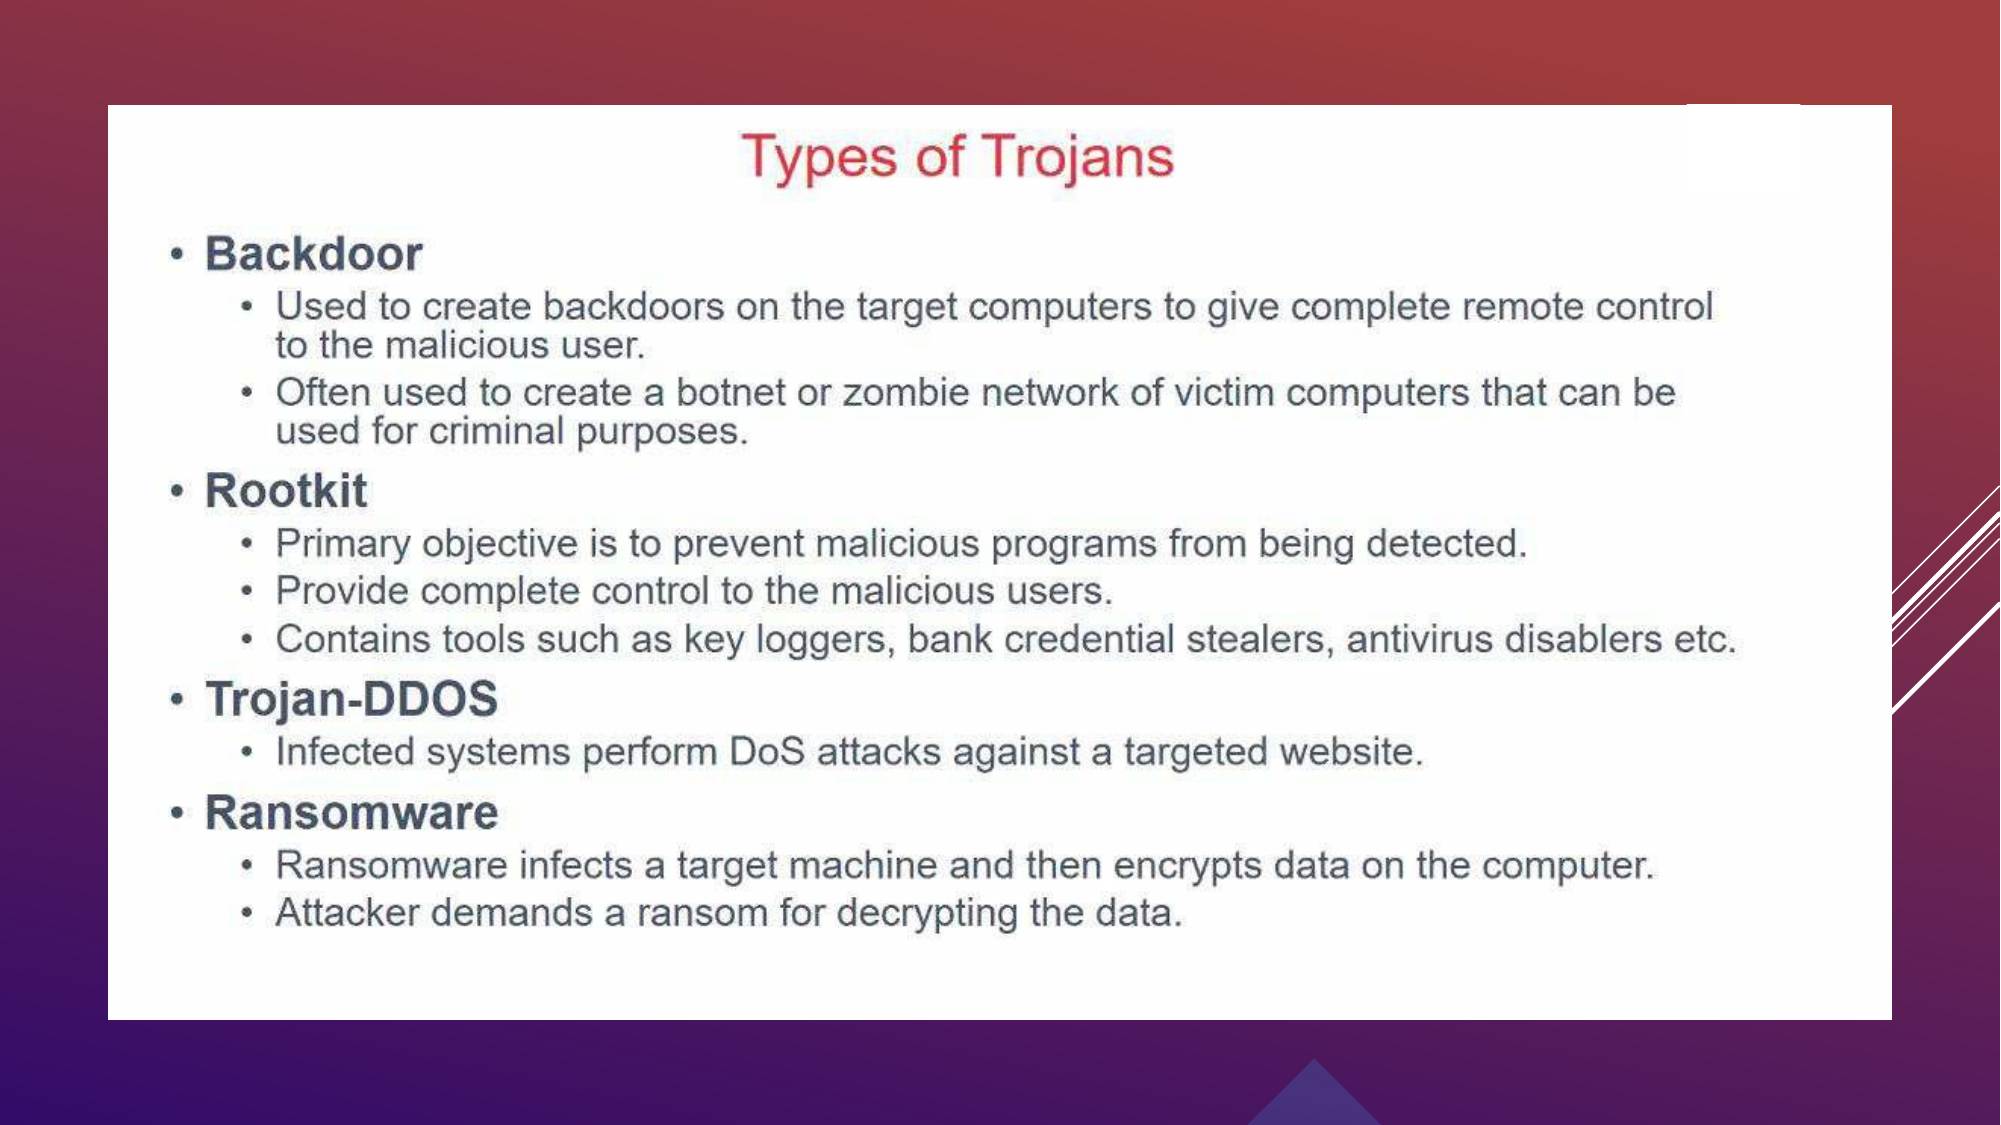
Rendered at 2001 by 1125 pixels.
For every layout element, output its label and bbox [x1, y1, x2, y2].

text_box [108, 105, 1892, 1125]
